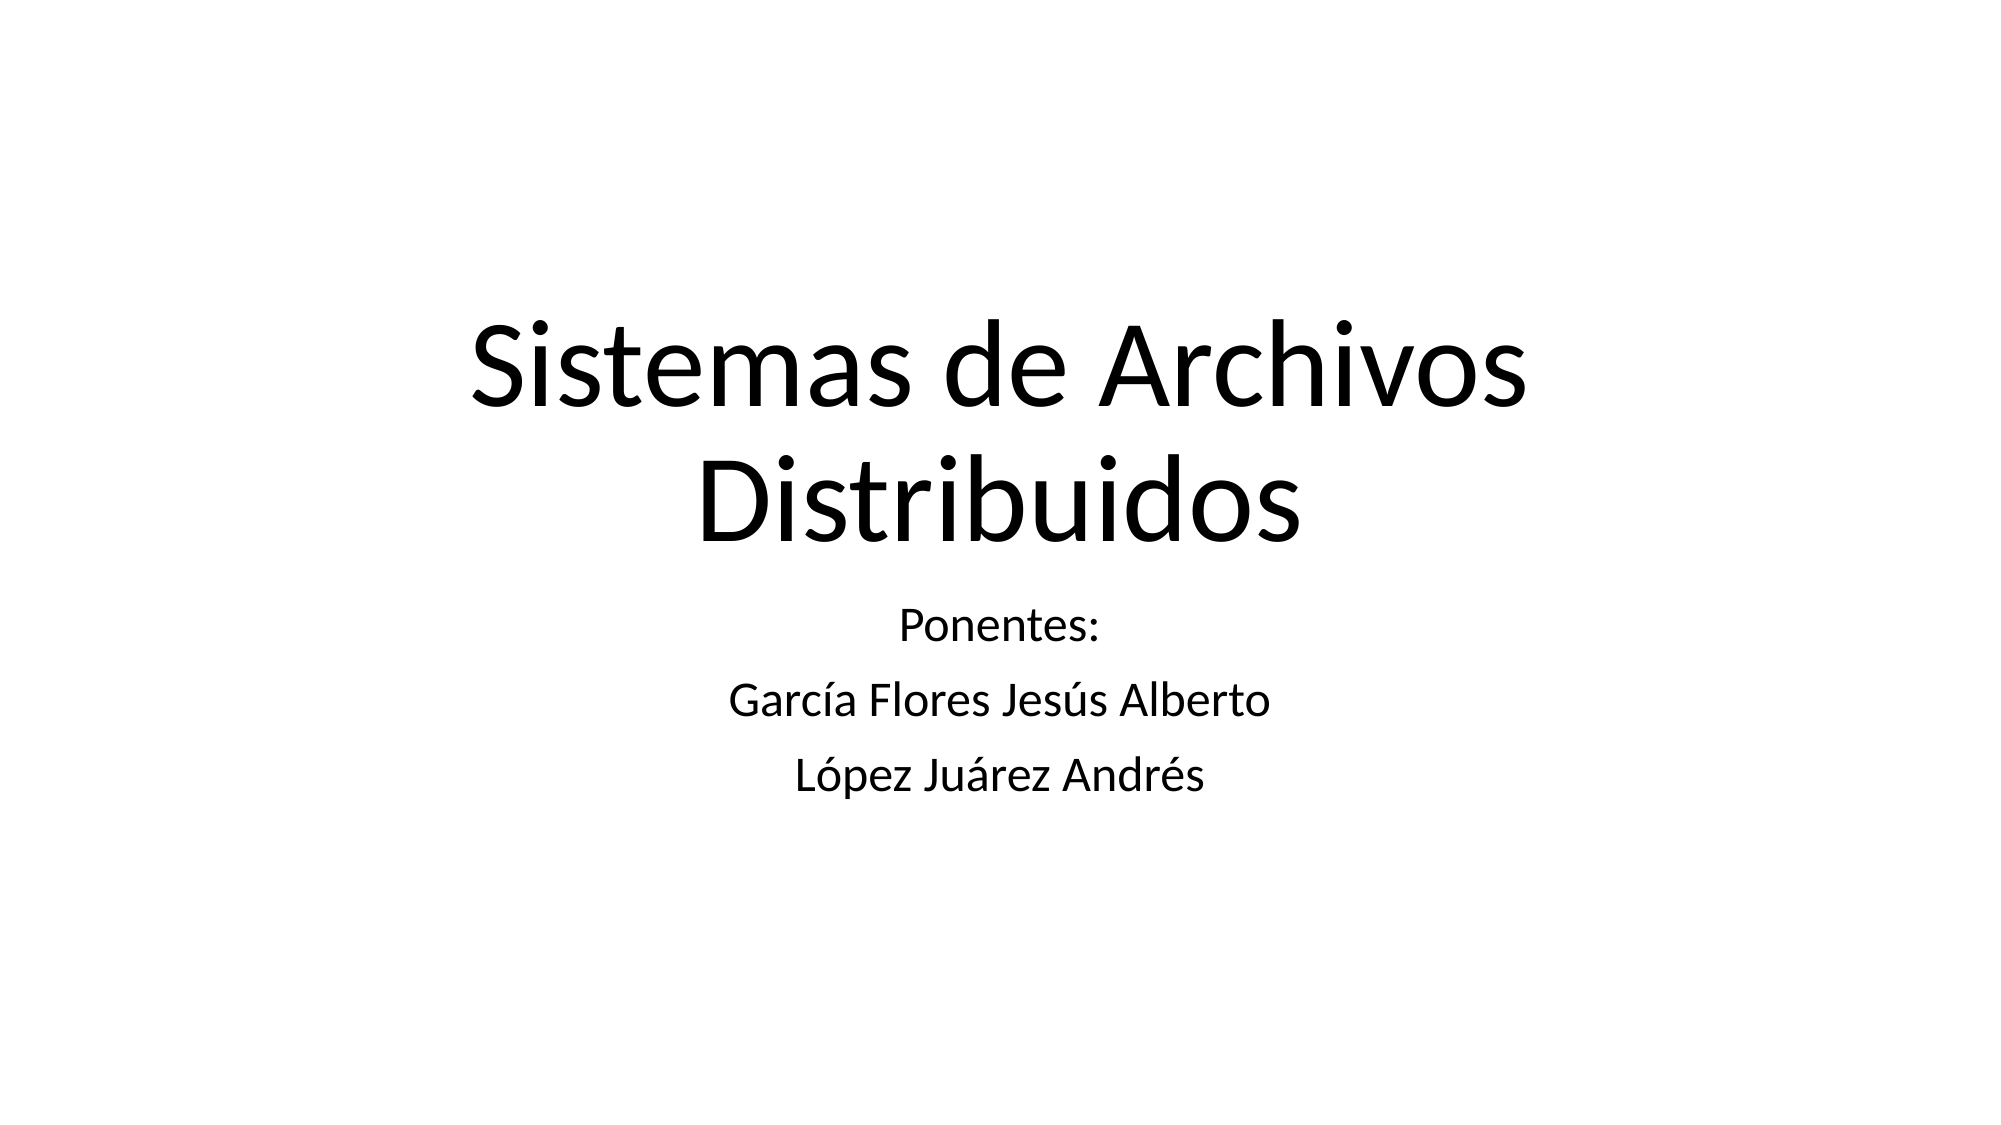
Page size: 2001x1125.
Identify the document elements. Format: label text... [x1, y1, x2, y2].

subtitle Ponentes: García Flores Jesús Alberto López Juárez Andrés [249, 590, 1750, 863]
title Sistemas de Archivos Distribuidos [249, 184, 1750, 576]
